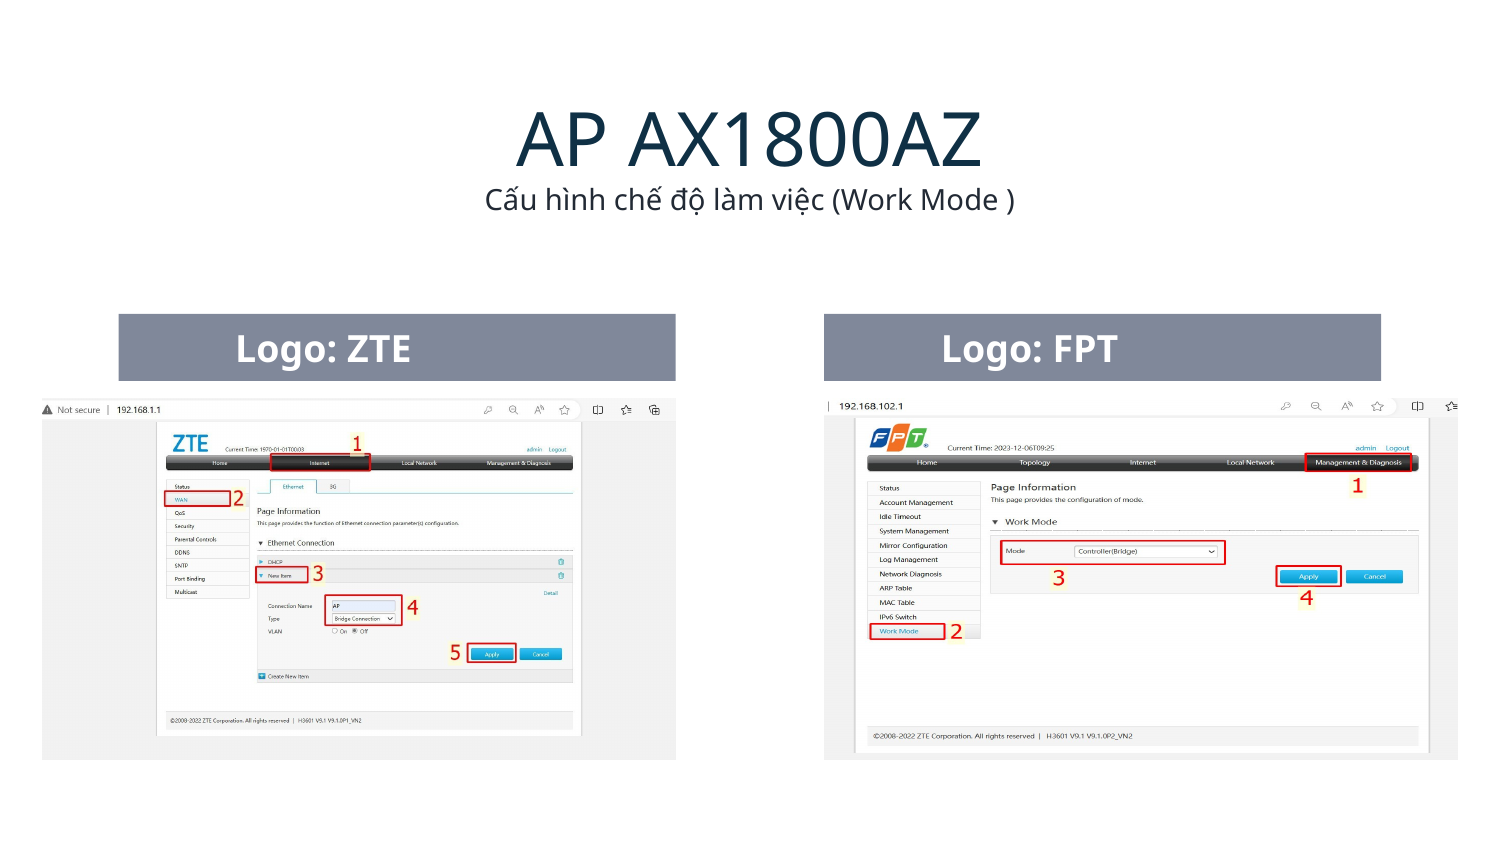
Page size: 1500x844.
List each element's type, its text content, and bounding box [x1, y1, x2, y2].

text_box [0, 235, 1500, 400]
text_box AP AX1800AZ [501, 83, 999, 189]
text_box Logo: FPT [926, 317, 1280, 378]
text_box [823, 313, 1382, 382]
picture [42, 398, 676, 760]
picture [824, 398, 1458, 760]
text_box [118, 313, 677, 382]
text_box Cấu hình chế độ làm việc (Work Mode ) [469, 174, 1031, 224]
text_box Logo: ZTE [220, 317, 574, 378]
